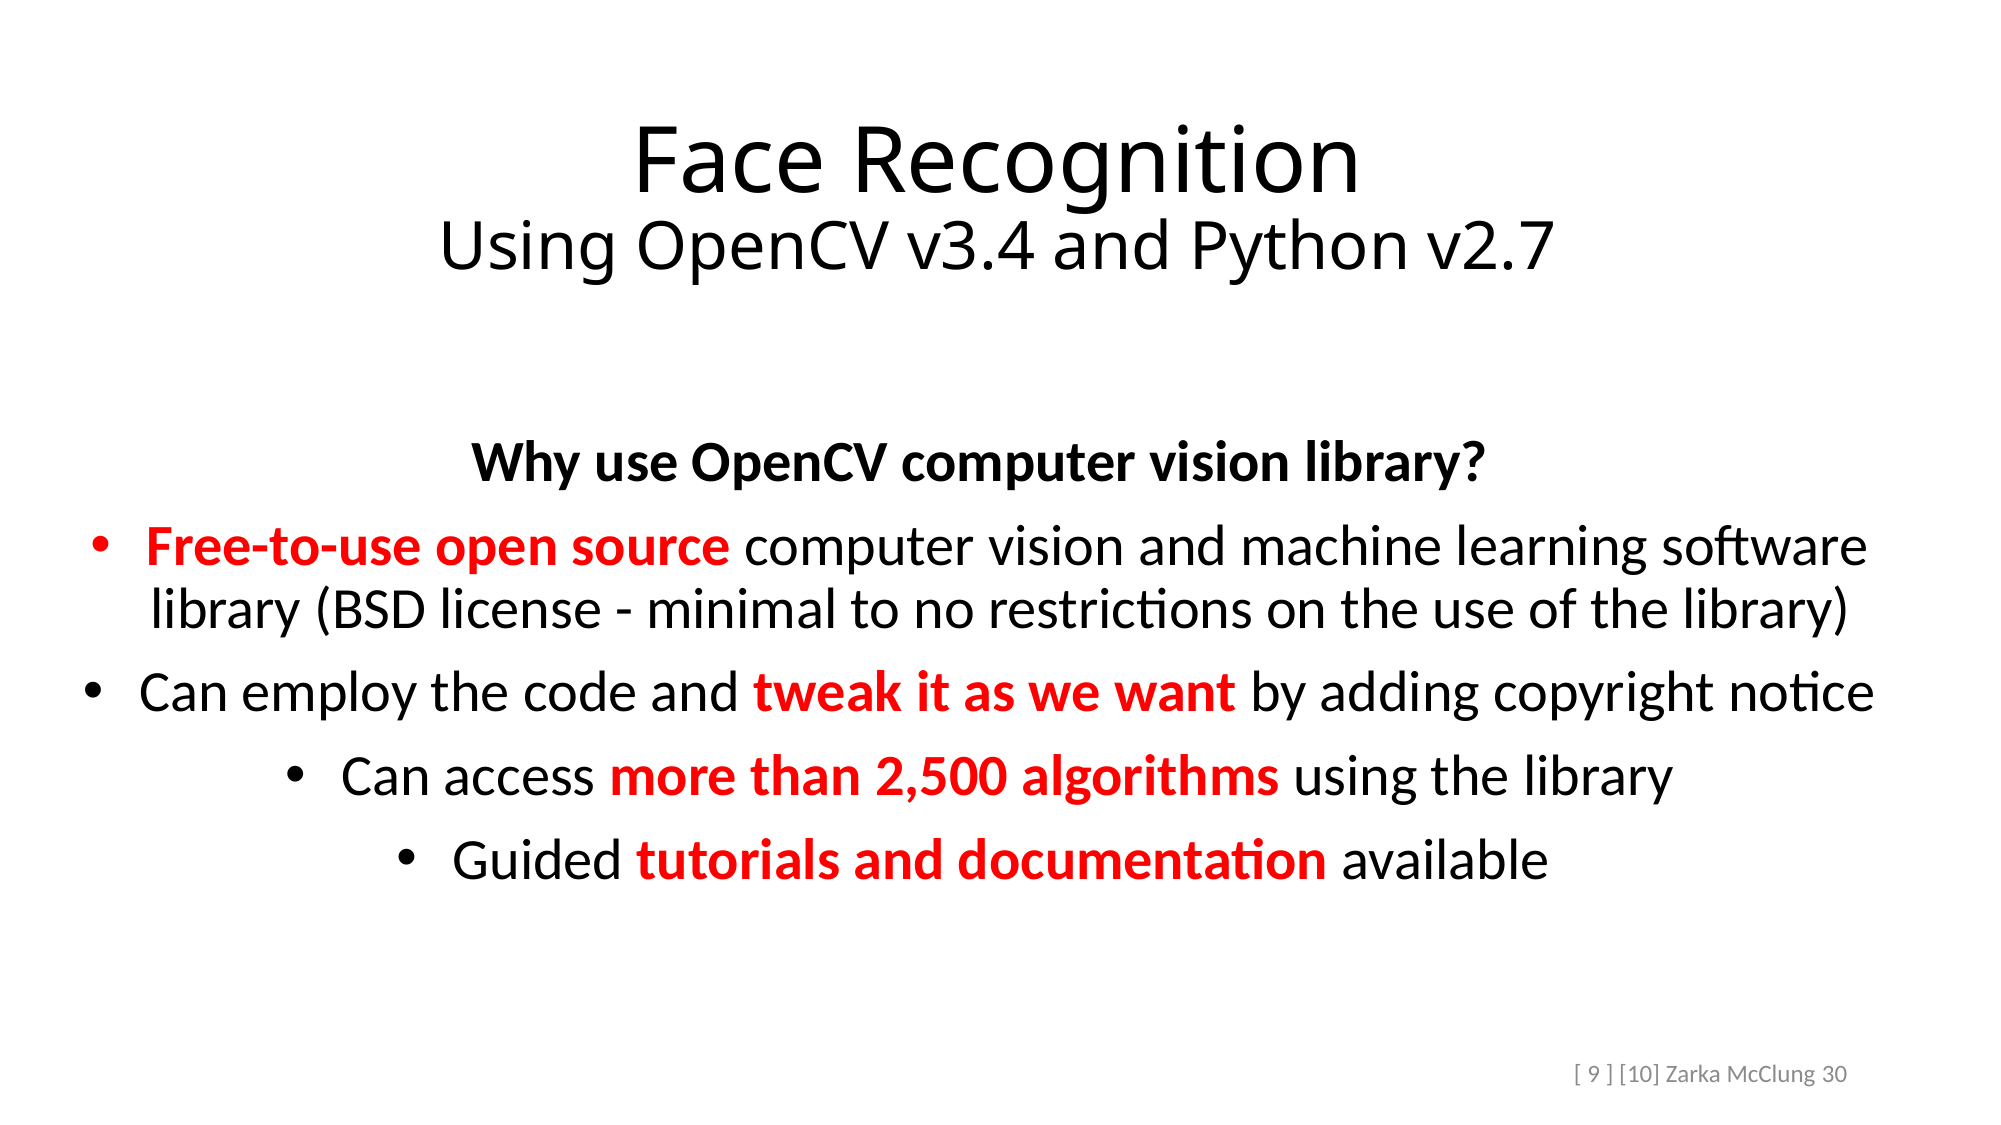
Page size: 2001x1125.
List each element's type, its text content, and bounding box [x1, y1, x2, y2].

text_box Why use OpenCV computer vision library? Free-to-use open source computer vision and machine learning software library (BSD license - minimal to no restrictions on the use of the library) Can employ the code and tweak it as we want by adding copyright notice Can access more than 2,500 algorithms using the library Guided tutorials and documentation available [39, 423, 1920, 996]
text_box Face Recognition Using OpenCV v3.4 and Python v2.7 [57, 69, 1939, 328]
slide_number [ 9 ] [10] Zarka McClung 30 [1412, 1042, 1863, 1103]
